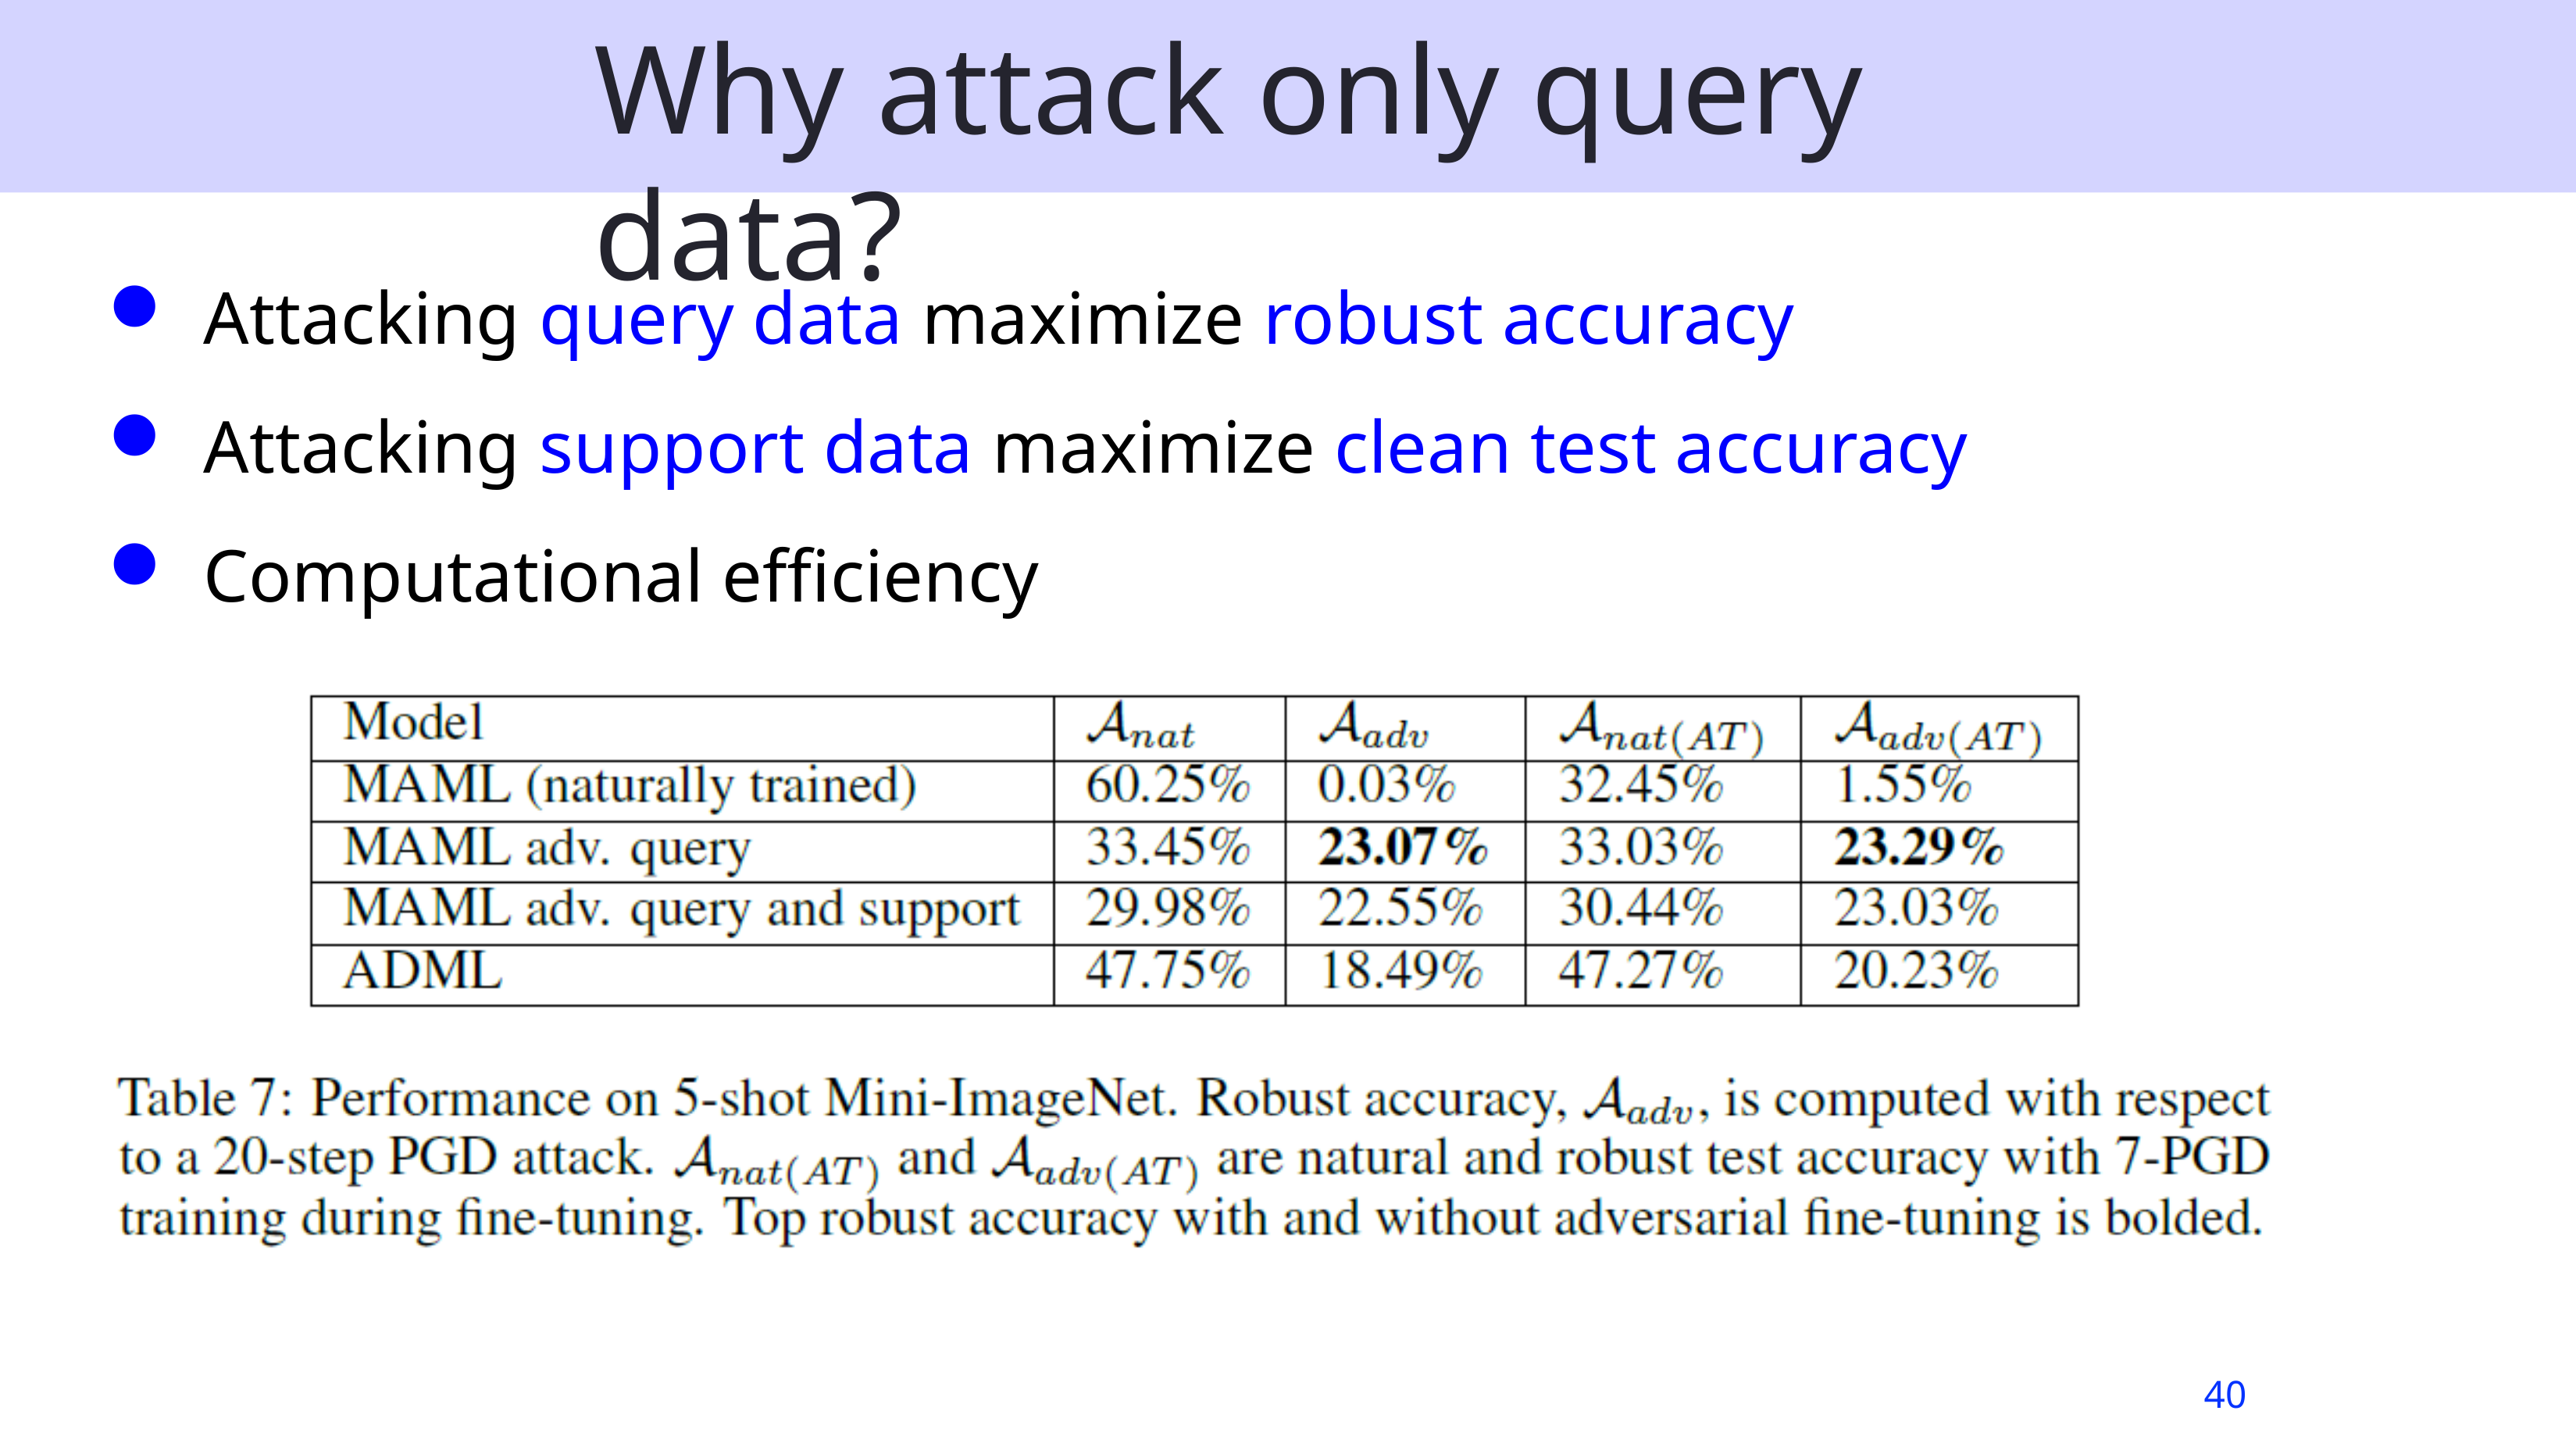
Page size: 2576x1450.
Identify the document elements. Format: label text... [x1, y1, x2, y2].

title Why attack only query data? [594, 12, 1982, 195]
text_box 40 [2199, 1377, 2275, 1422]
text_box Attacking query data maximize robust accuracy Attacking support data maximize clean test accuracy Computational efficiency [96, 223, 2167, 623]
picture [96, 662, 2304, 1269]
